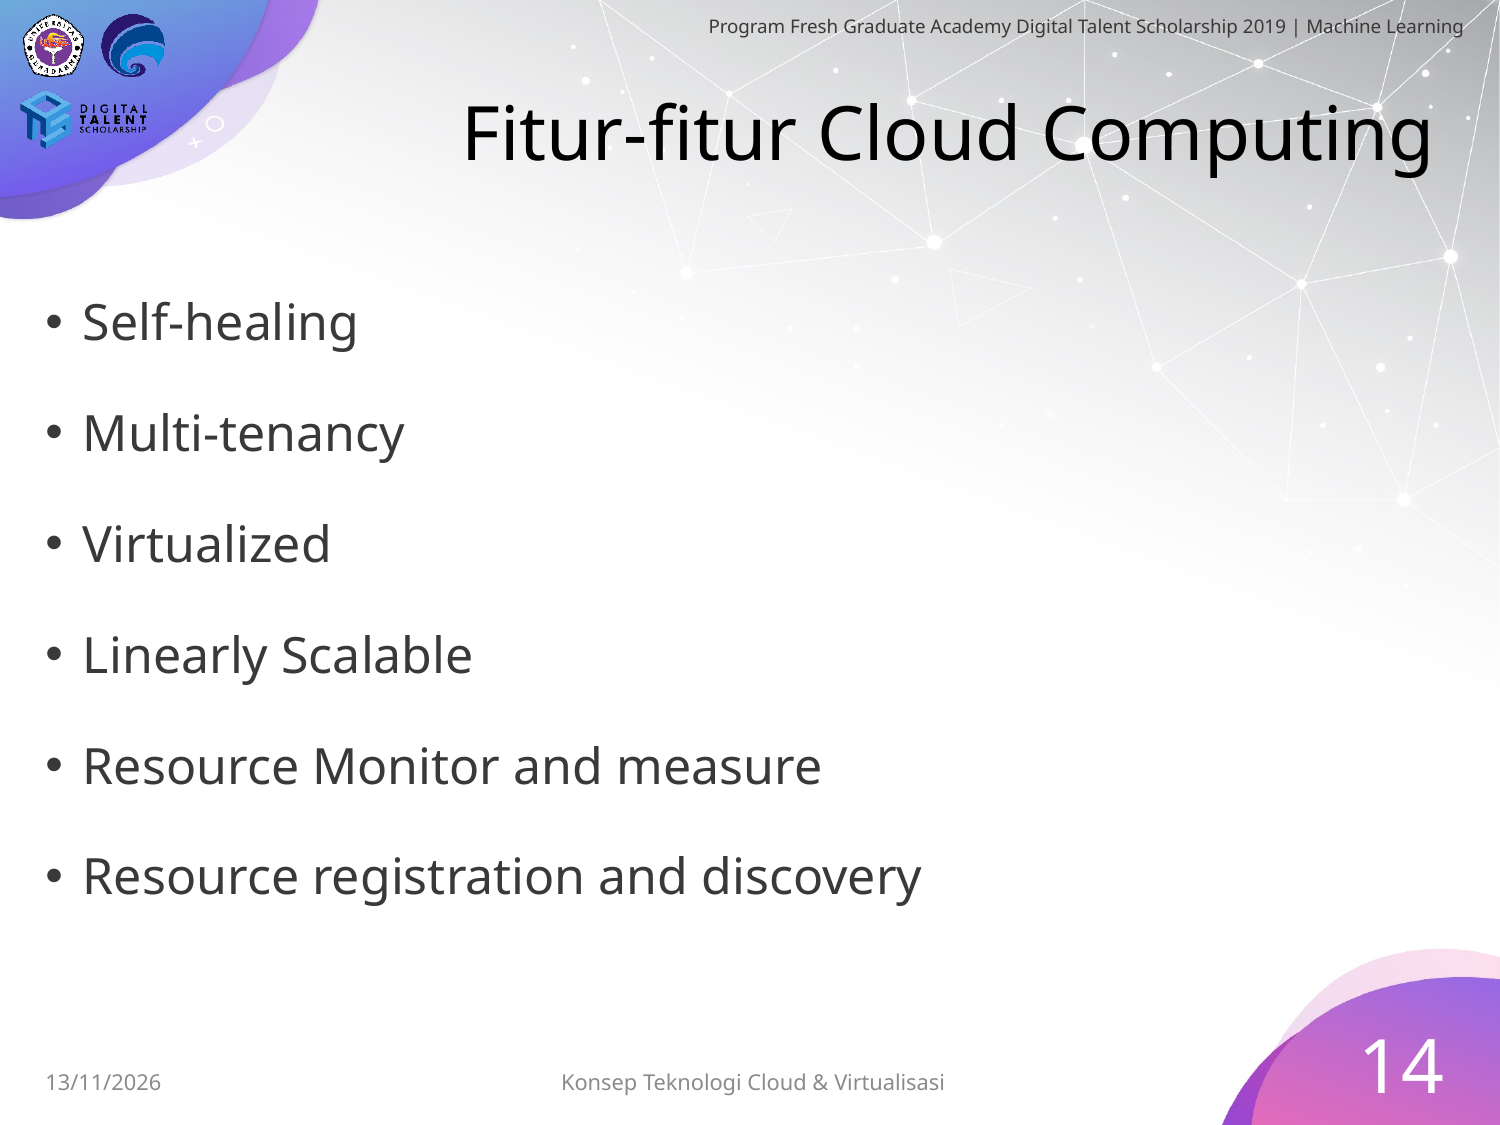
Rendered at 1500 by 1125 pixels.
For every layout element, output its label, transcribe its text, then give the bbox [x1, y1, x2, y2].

slide_number 14 [1327, 1025, 1477, 1115]
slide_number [30, 1053, 272, 1114]
list Self-healing Multi-tenancy Virtualized Linearly Scalable Resource Monitor and measure Resource registration and discovery [30, 253, 1477, 1014]
title Fitur-fitur Cloud Computing [271, 66, 1477, 207]
footer Konsep Teknologi Cloud & Virtualisasi [386, 1053, 1121, 1114]
picture [0, 0, 1500, 1125]
